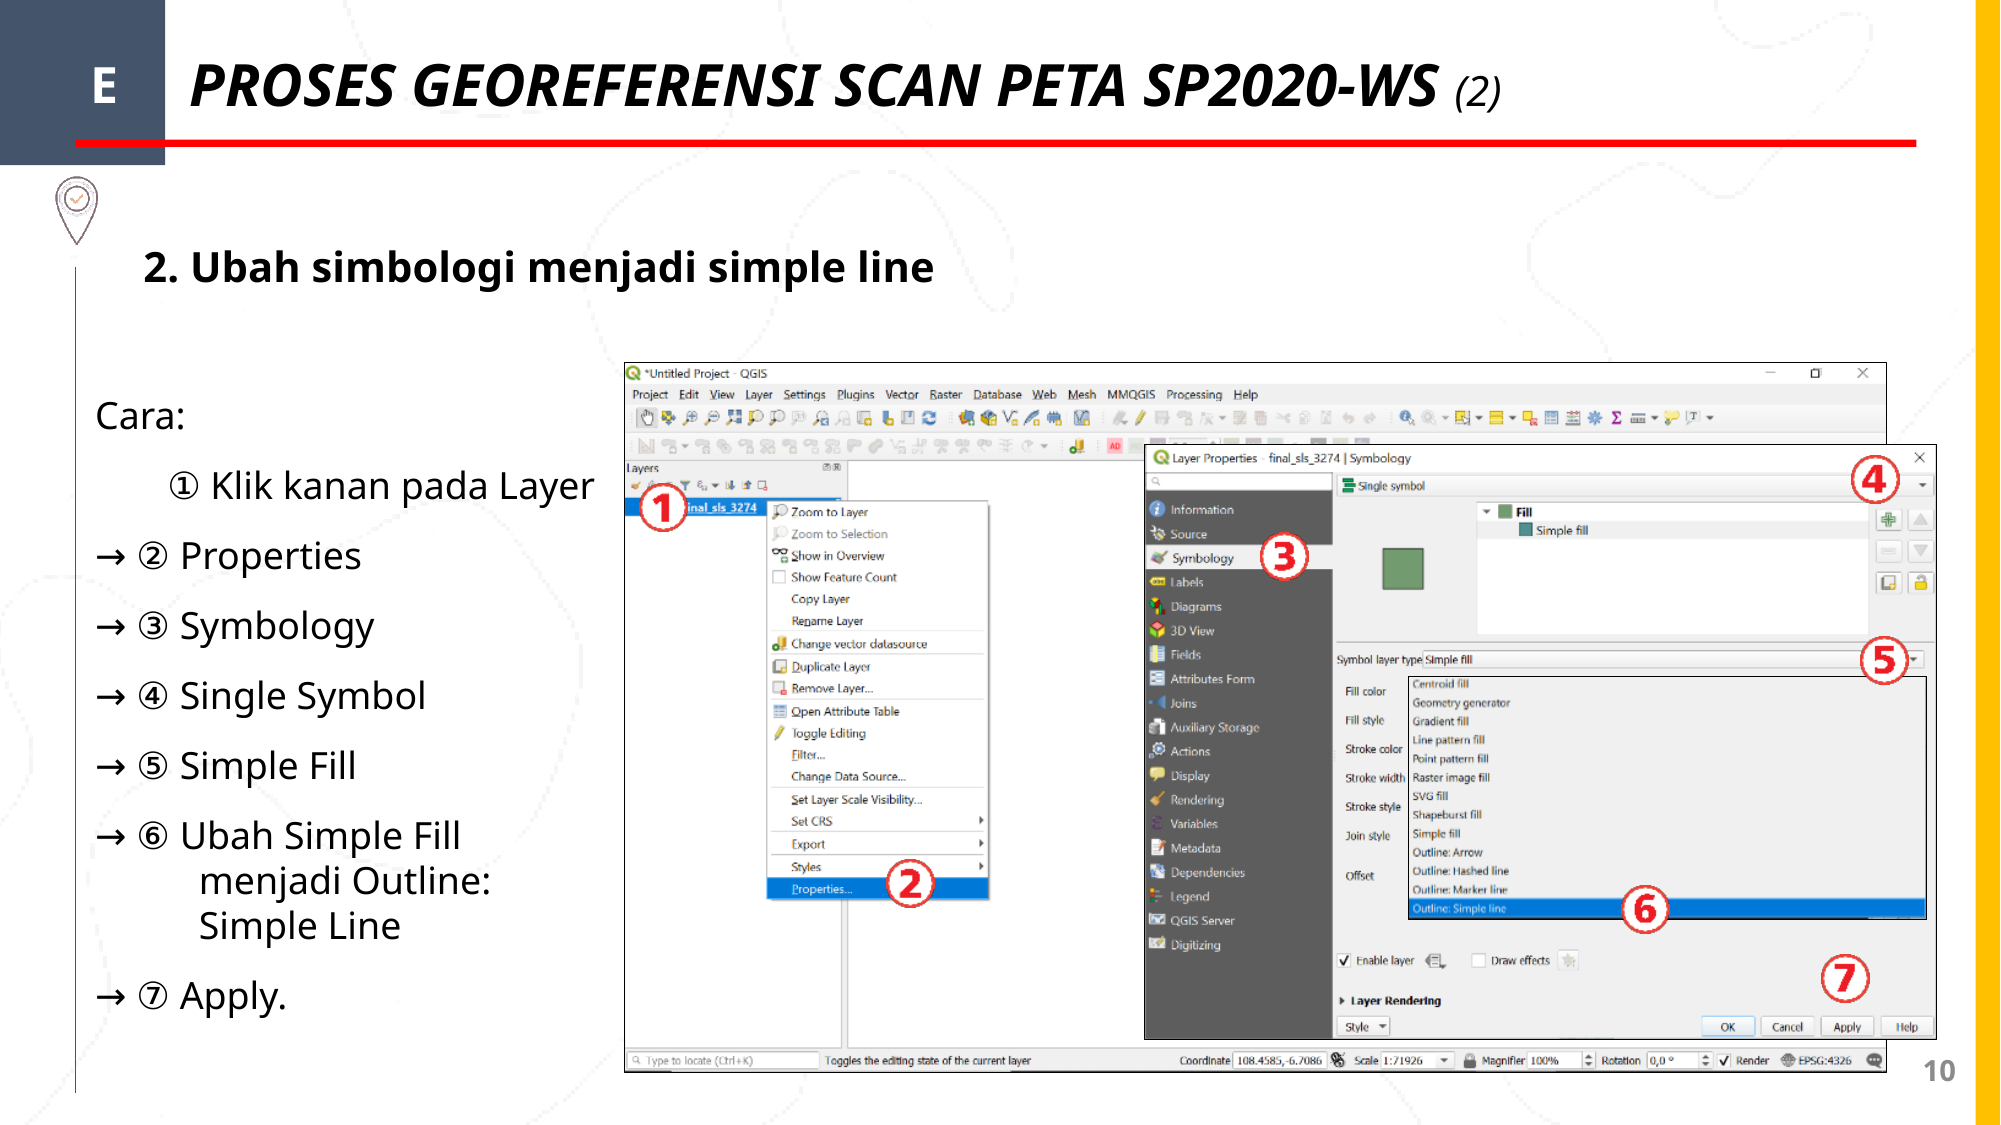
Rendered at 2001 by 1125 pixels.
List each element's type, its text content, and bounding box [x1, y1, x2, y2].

text_box 2. Ubah simbologi menjadi simple line [128, 208, 1747, 298]
picture [31, 165, 122, 256]
text_box Cara: ① Klik kanan pada Layer → ② Properties → ③ Symbology → ④ Single Symbol → ⑤ Simple Fill → ⑥ Ubah Simple Fill menjadi Outline: Simple Line → ⑦ Apply. [80, 384, 624, 1024]
text_box [75, 139, 1917, 148]
text_box PROSES GEOREFERENSI SCAN PETA SP2020-WS (2) [189, 47, 1917, 118]
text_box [624, 362, 1937, 1072]
text_box E [75, 46, 133, 122]
slide_number 10 [1521, 1042, 1972, 1103]
